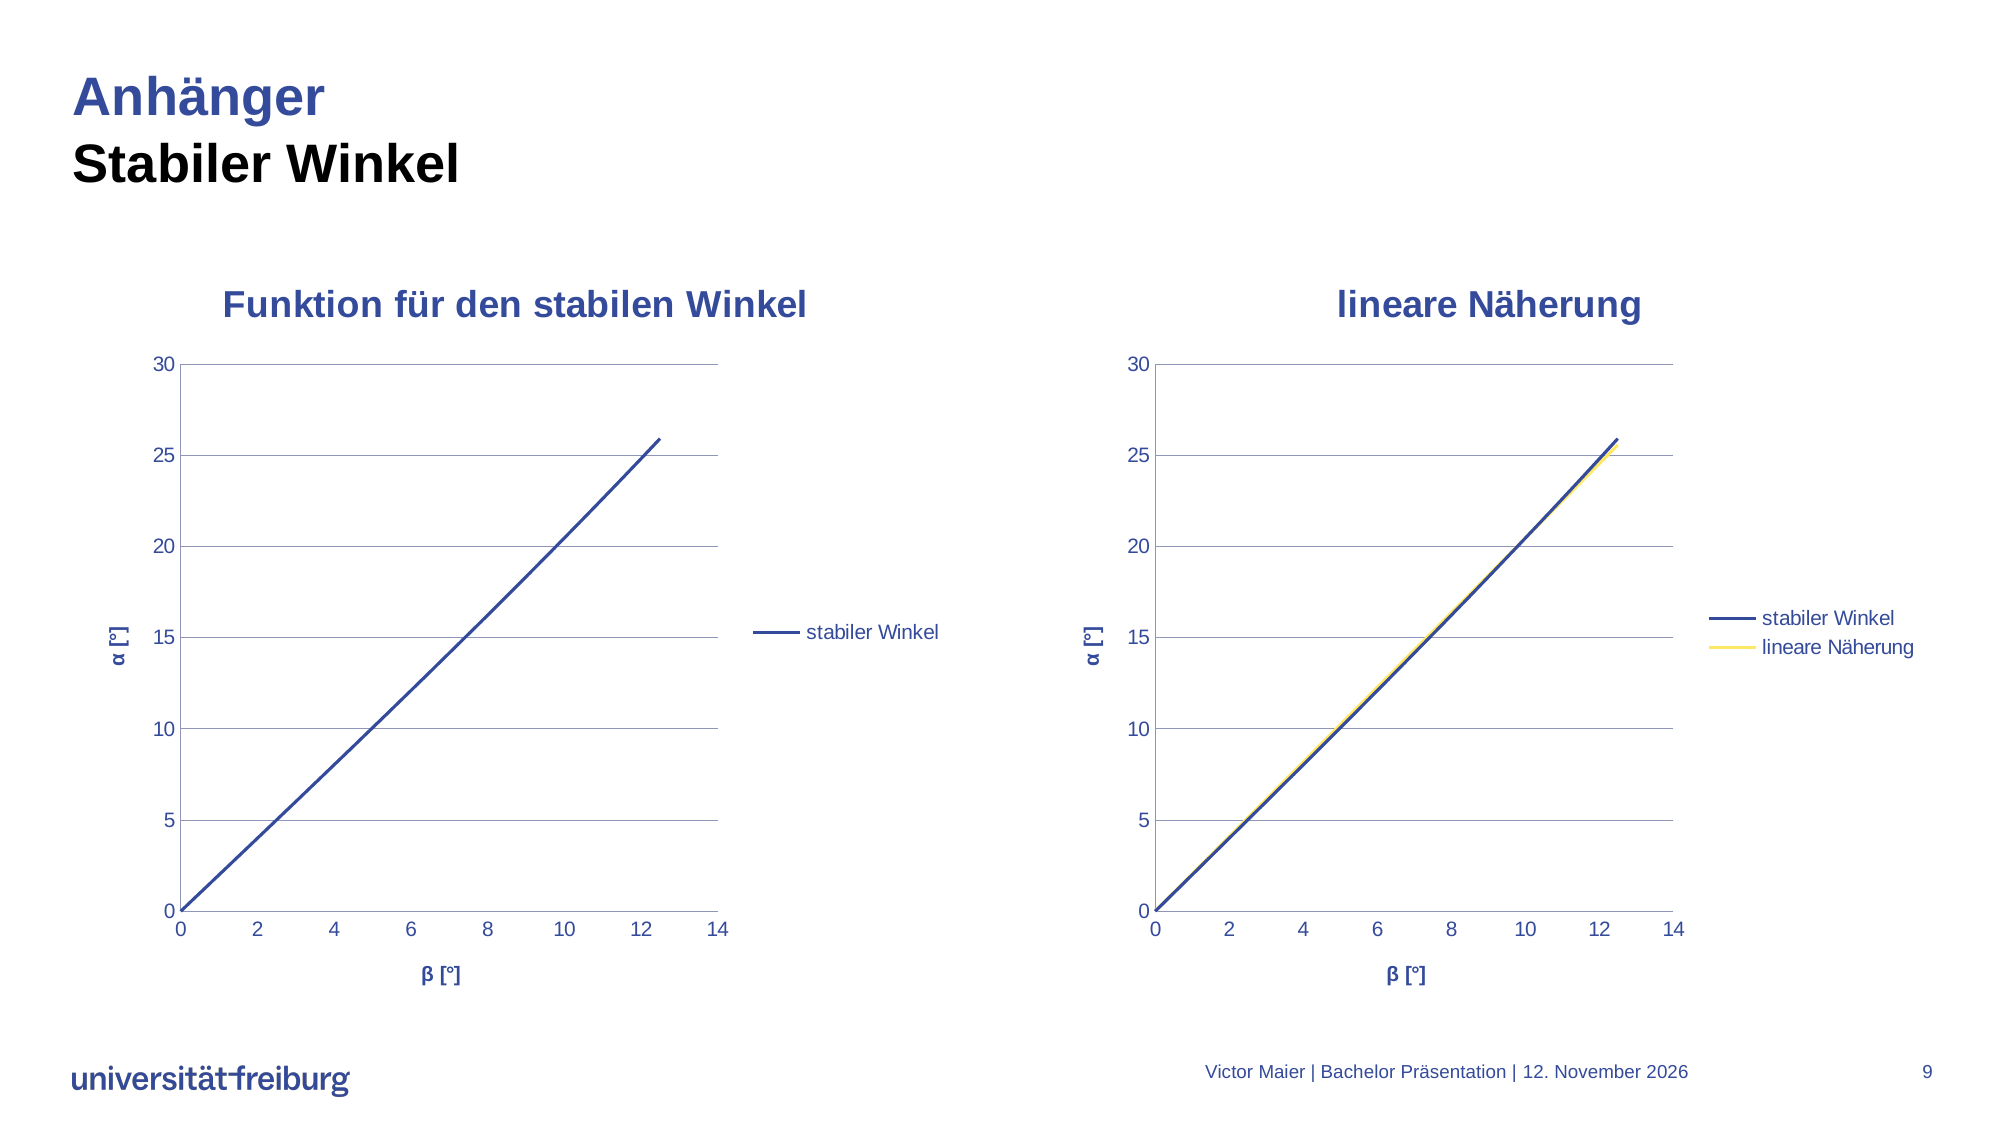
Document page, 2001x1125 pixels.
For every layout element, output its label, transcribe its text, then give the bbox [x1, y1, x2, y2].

footer Victor Maier | Bachelor Präsentation | [488, 1060, 1517, 1090]
title Anhänger Stabiler Winkel [72, 59, 1933, 219]
chart [1047, 248, 1933, 1017]
chart [72, 248, 959, 1017]
slide_number 9 [1873, 1060, 1933, 1090]
slide_number 24. Oktober 2023 [1517, 1060, 1754, 1090]
picture [72, 1065, 351, 1097]
